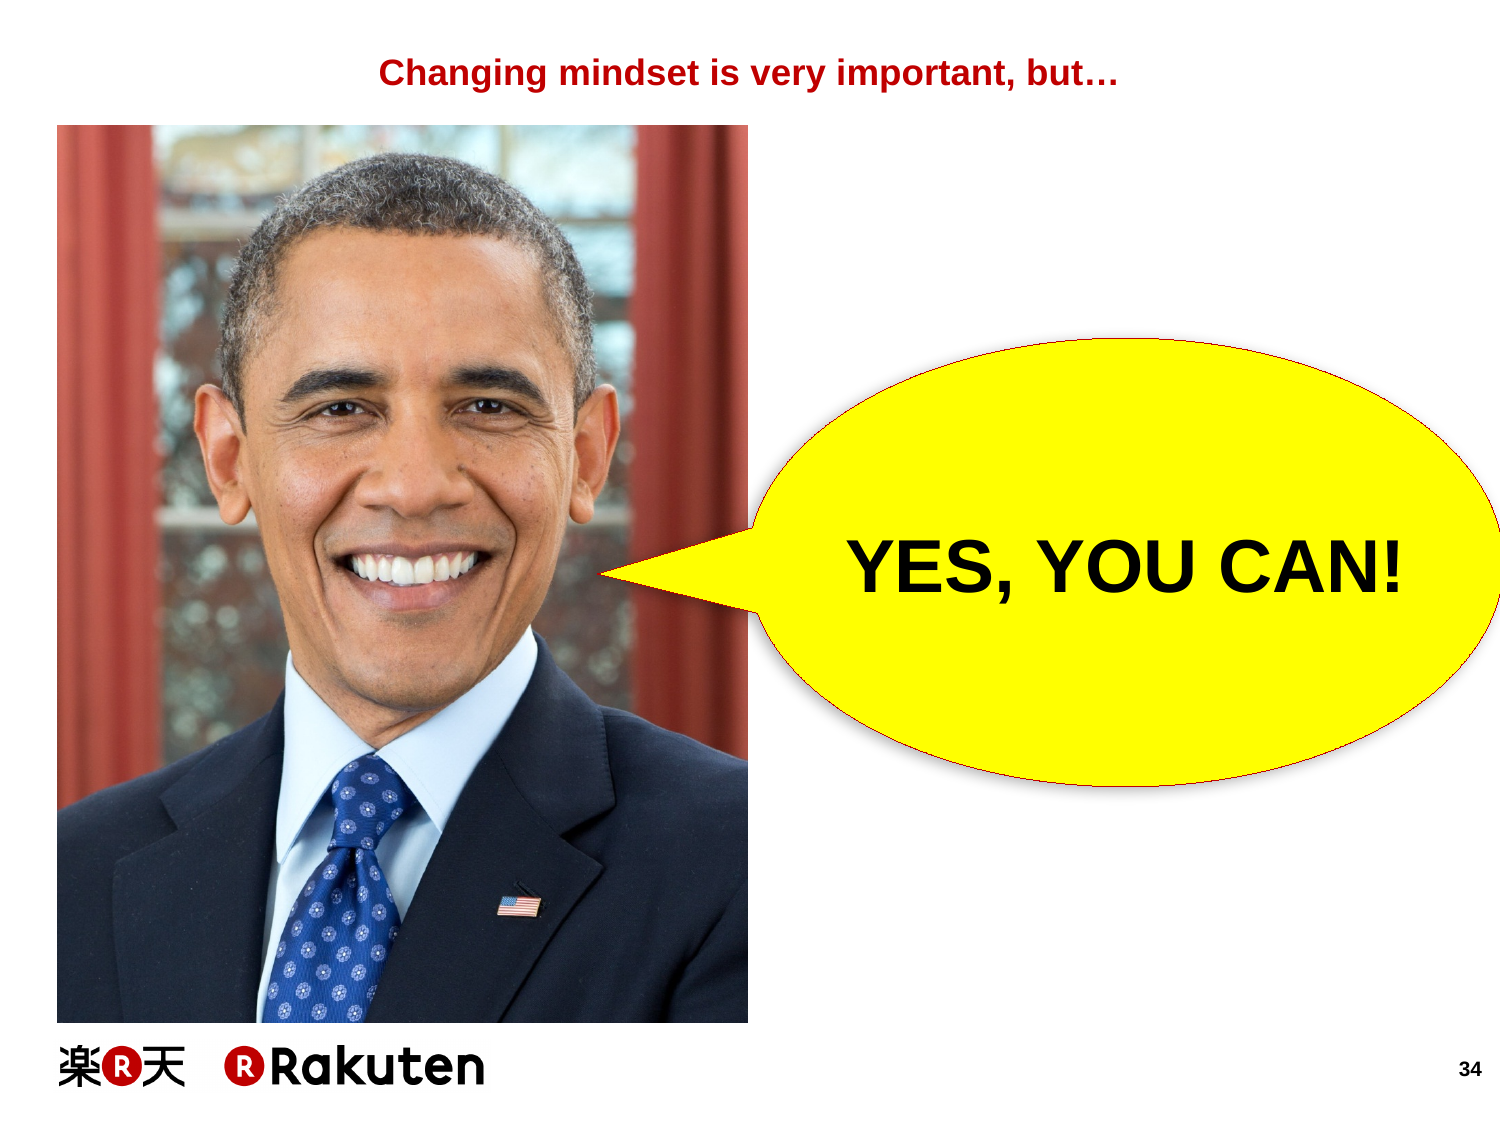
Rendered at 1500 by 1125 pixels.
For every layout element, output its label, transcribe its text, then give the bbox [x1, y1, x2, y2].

title Changing mindset is very important, but… [59, 41, 1441, 101]
picture [53, 1039, 491, 1093]
text_box YES, YOU CAN! [753, 338, 1500, 787]
picture [56, 125, 748, 1024]
